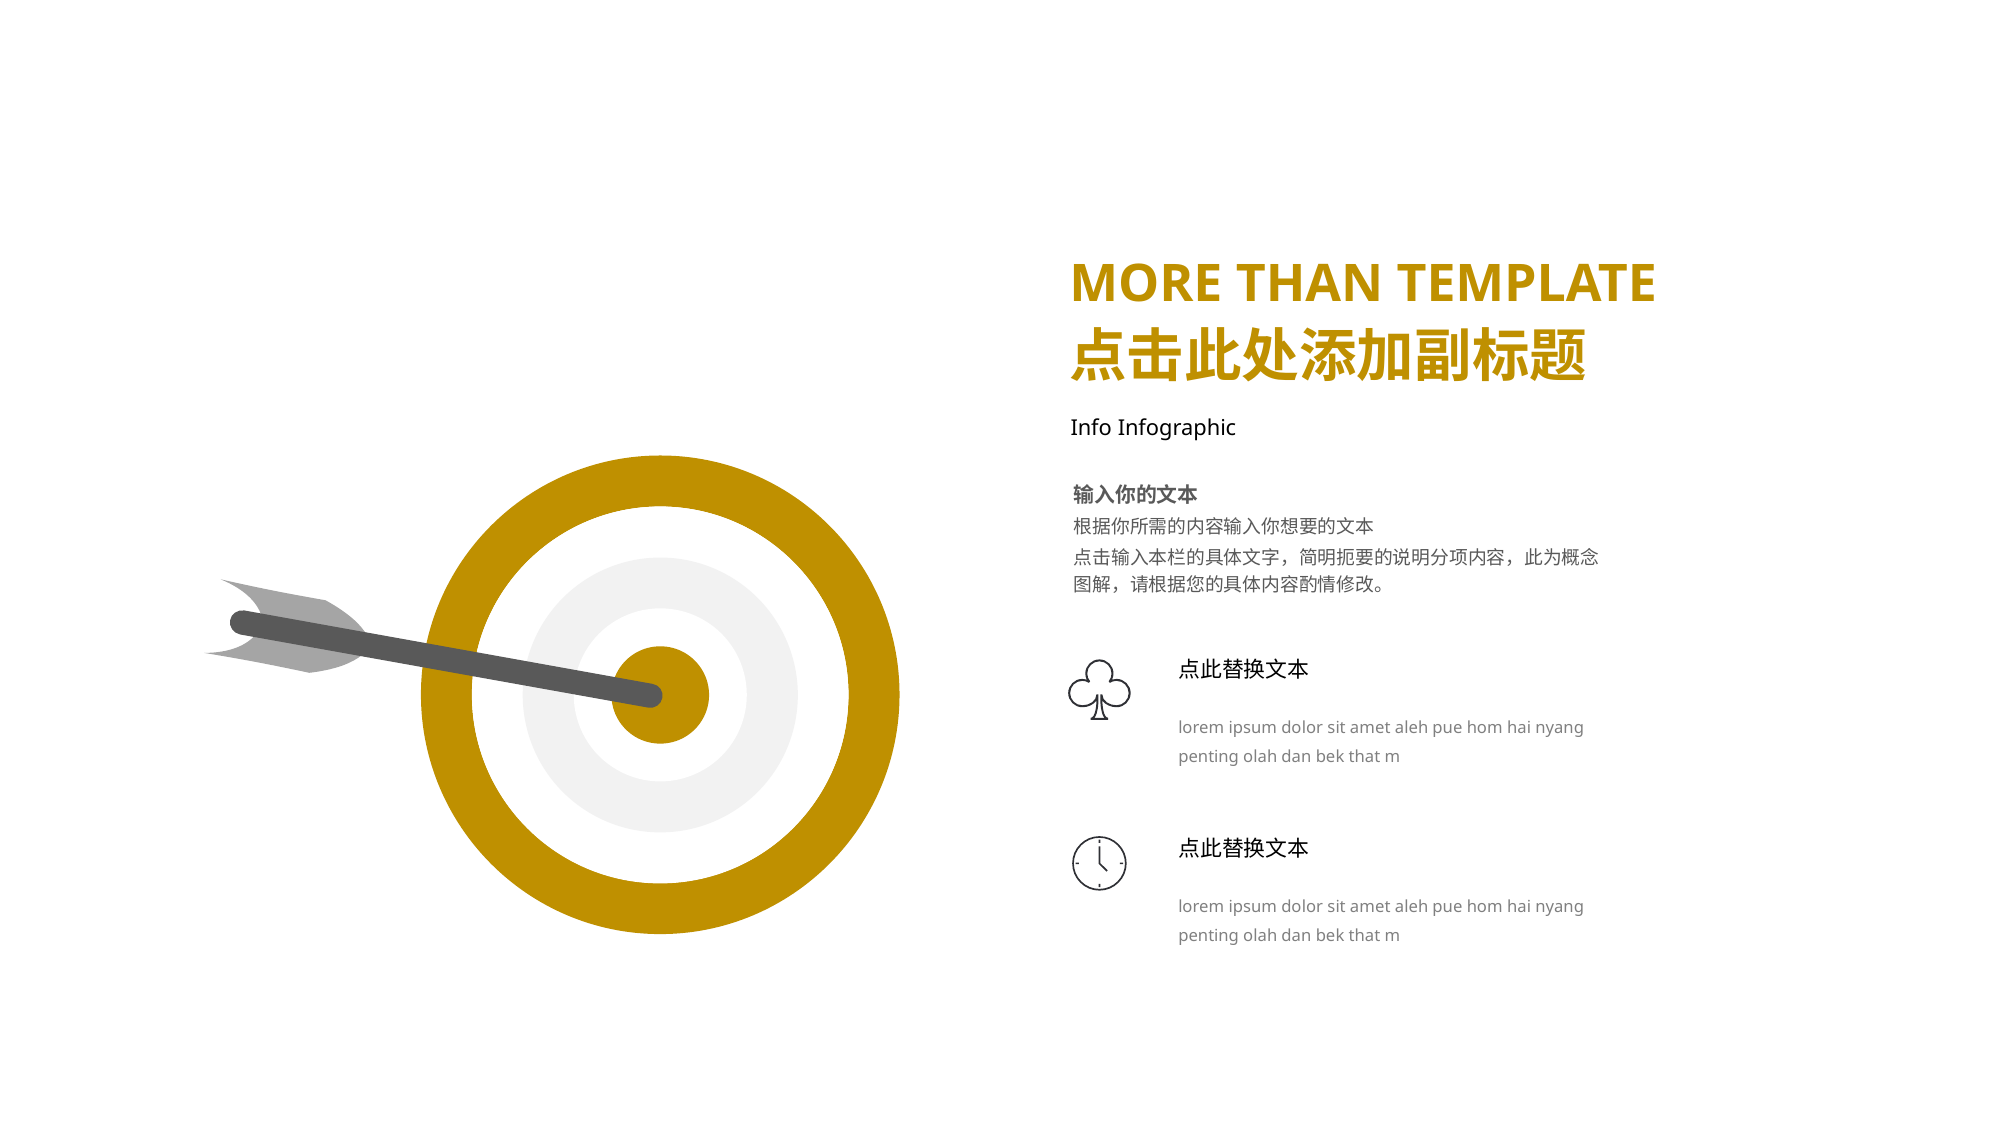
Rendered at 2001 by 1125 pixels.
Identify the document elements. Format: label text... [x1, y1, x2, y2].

text_box lorem ipsum dolor sit amet aleh pue hom hai nyang penting olah dan bek that m [1163, 878, 1607, 953]
text_box MORE THAN TEMPLATE 点击此处添加副标题 [1054, 236, 1716, 395]
text_box [597, 557, 798, 833]
text_box lorem ipsum dolor sit amet aleh pue hom hai nyang penting olah dan bek that m [1163, 700, 1607, 774]
text_box [611, 646, 710, 744]
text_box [243, 477, 597, 834]
text_box 点此替换文本 [1163, 648, 1443, 690]
text_box Info Infographic [1055, 405, 1335, 447]
text_box [533, 506, 849, 884]
text_box 输入你的文本 根据你所需的内容输入你想要的文本 点击输入本栏的具体文字，简明扼要的说明分项内容，此为概念图解，请根据您的具体内容酌情修改。 [1055, 467, 1632, 604]
text_box [1068, 659, 1131, 720]
text_box [597, 608, 747, 782]
text_box 点此替换文本 [1163, 827, 1443, 869]
text_box [465, 455, 900, 935]
text_box [1072, 836, 1127, 891]
